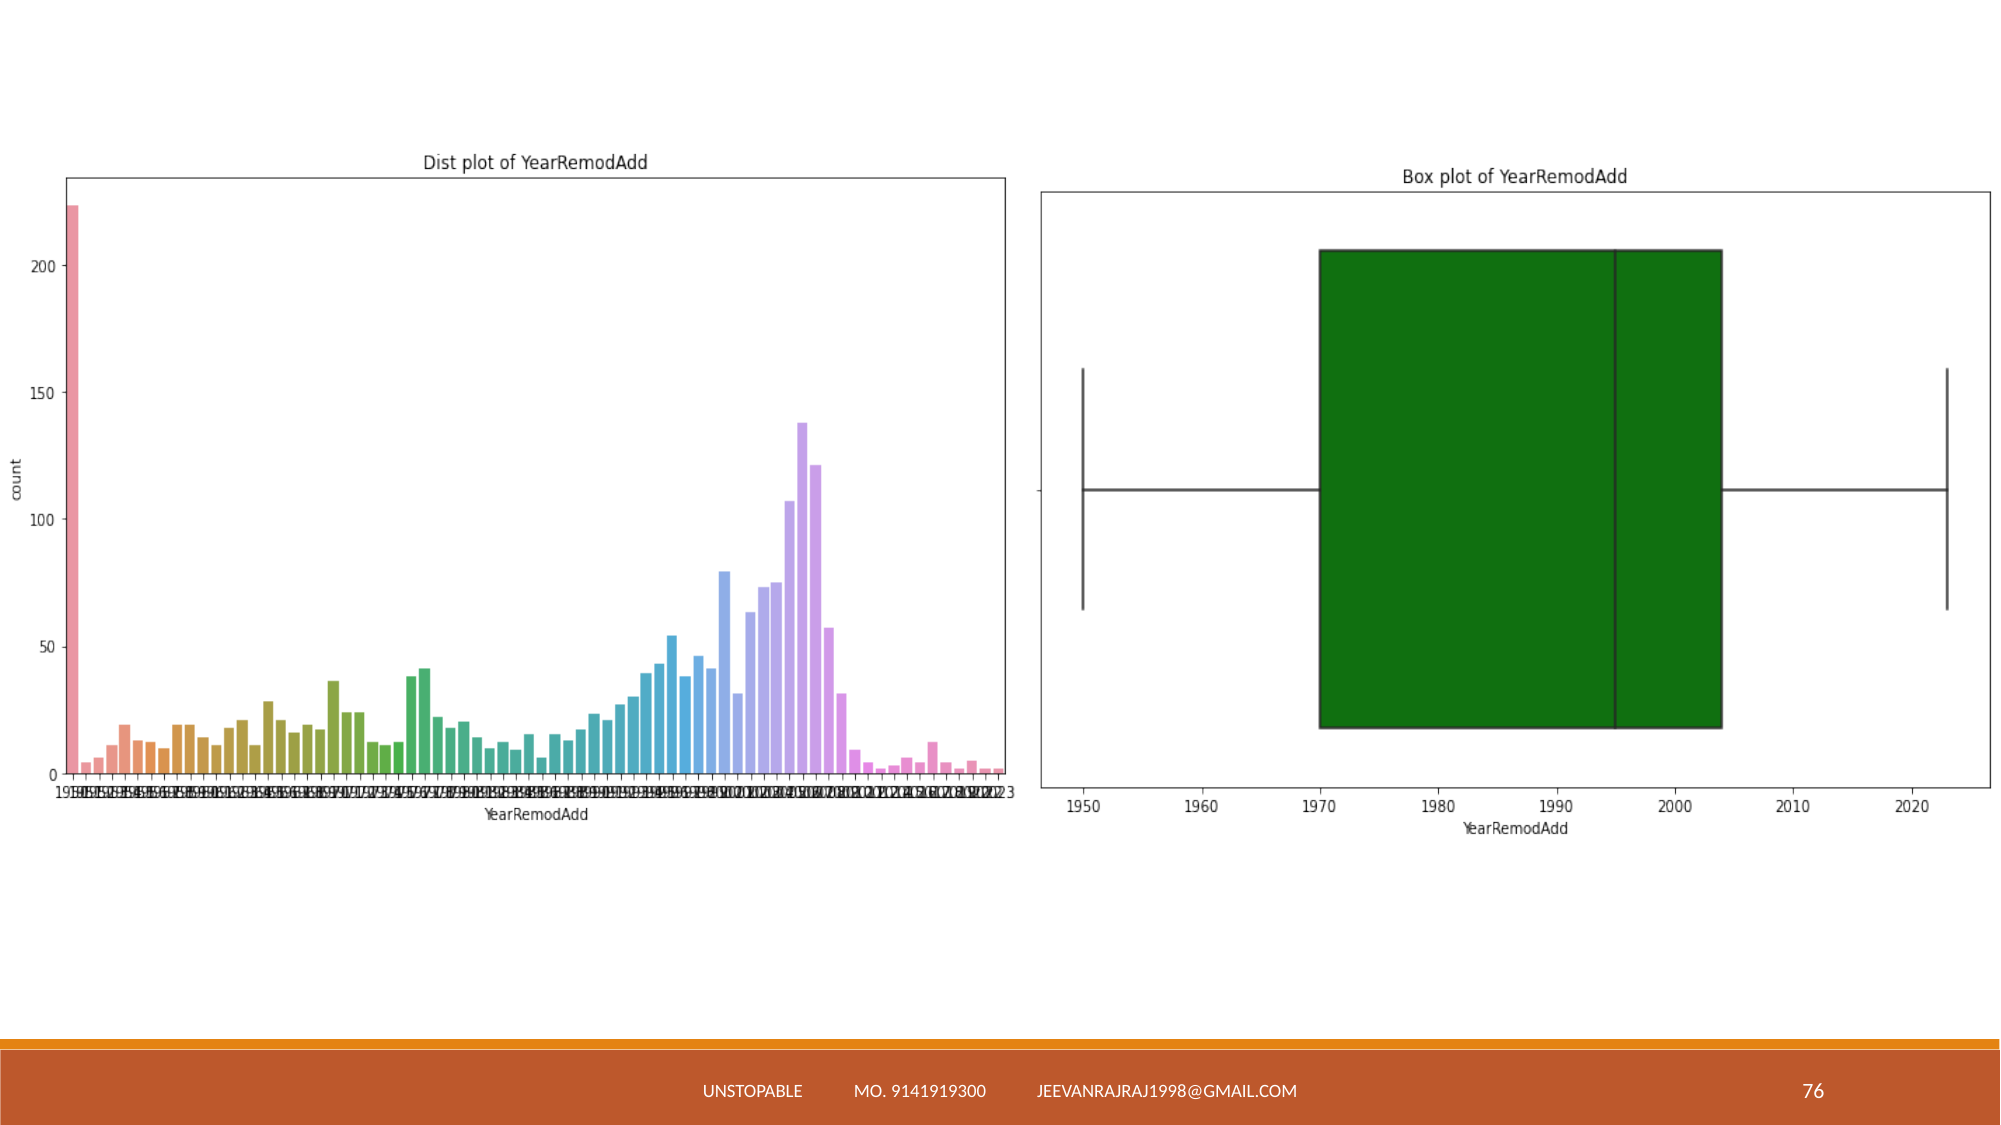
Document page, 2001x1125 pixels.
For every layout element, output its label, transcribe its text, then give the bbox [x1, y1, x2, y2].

footer unstopable Mo. 9141919300 jeevanrajraj1998@gmail.com [604, 1059, 1396, 1120]
picture [0, 143, 2000, 848]
slide_number 76 [1624, 1059, 1840, 1120]
